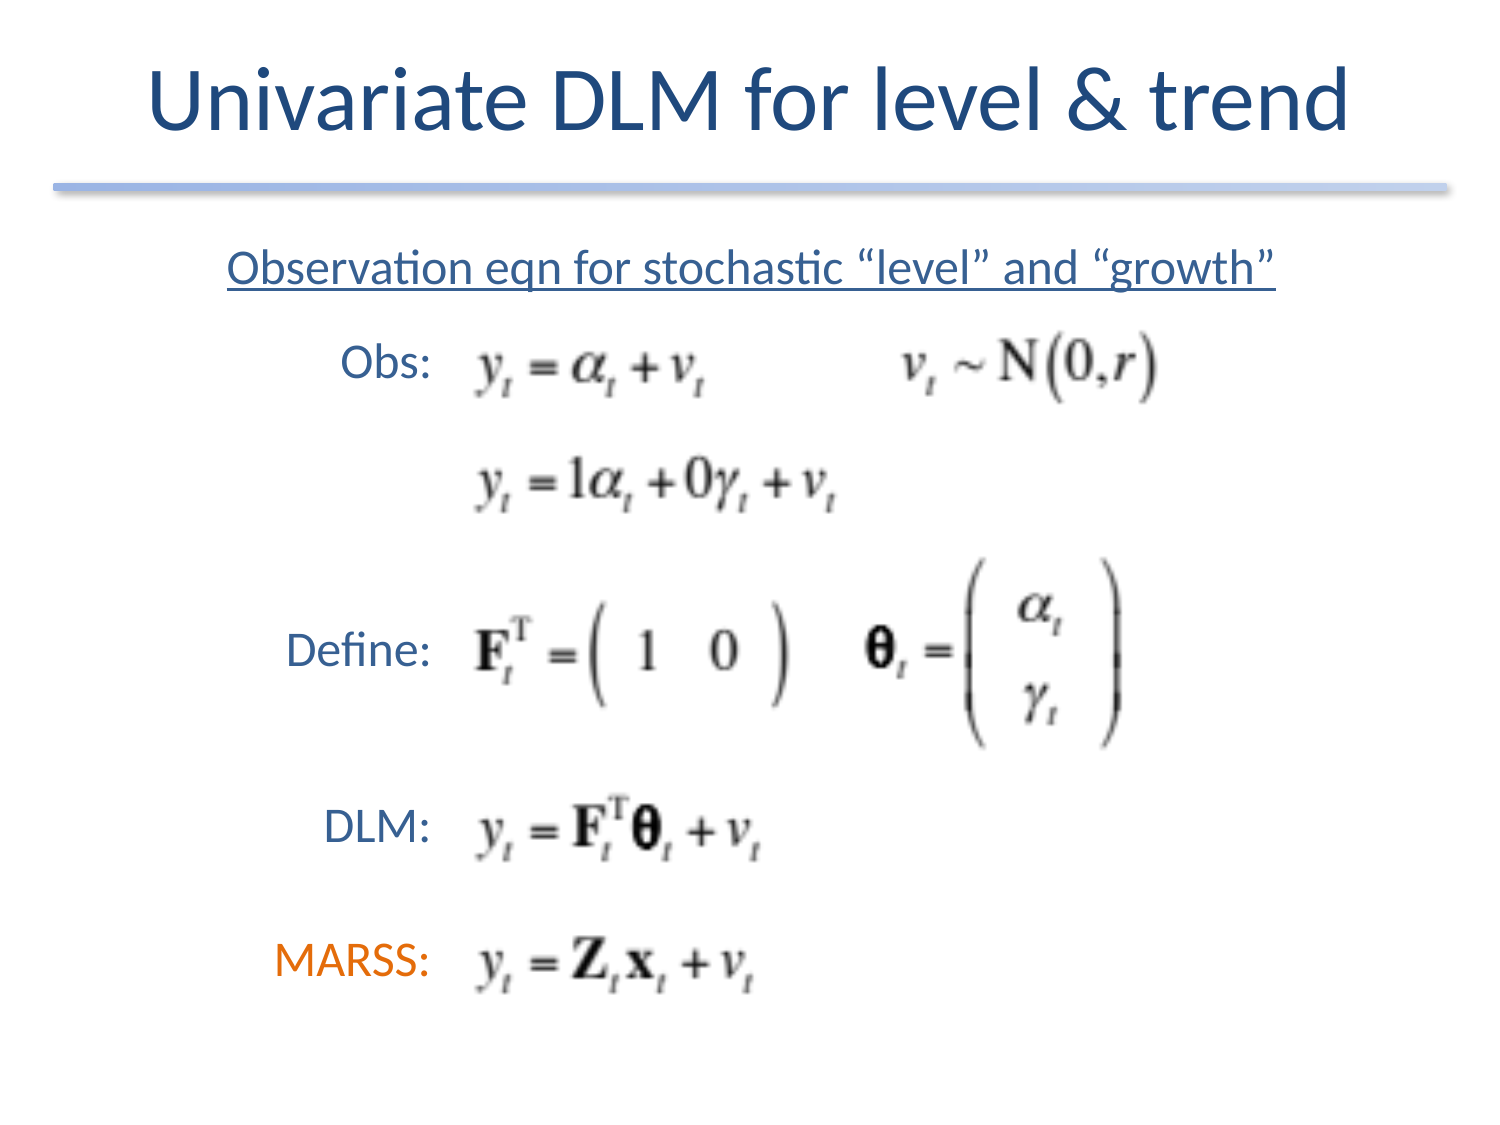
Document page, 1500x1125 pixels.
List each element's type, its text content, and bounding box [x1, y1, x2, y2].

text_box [467, 327, 712, 407]
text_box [469, 783, 768, 871]
text_box Observation eqn for stochastic “level” and “growth” [93, 225, 1410, 336]
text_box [859, 548, 1127, 755]
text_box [895, 321, 1162, 410]
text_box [469, 915, 764, 1003]
title Univariate DLM for level & trend [74, 0, 1426, 180]
text_box MARSS: [258, 919, 446, 995]
text_box DLM: [308, 785, 447, 860]
text_box Define: [253, 607, 449, 684]
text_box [468, 443, 846, 522]
text_box Obs: [253, 319, 449, 397]
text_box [468, 591, 795, 712]
text_box [52, 182, 1448, 193]
